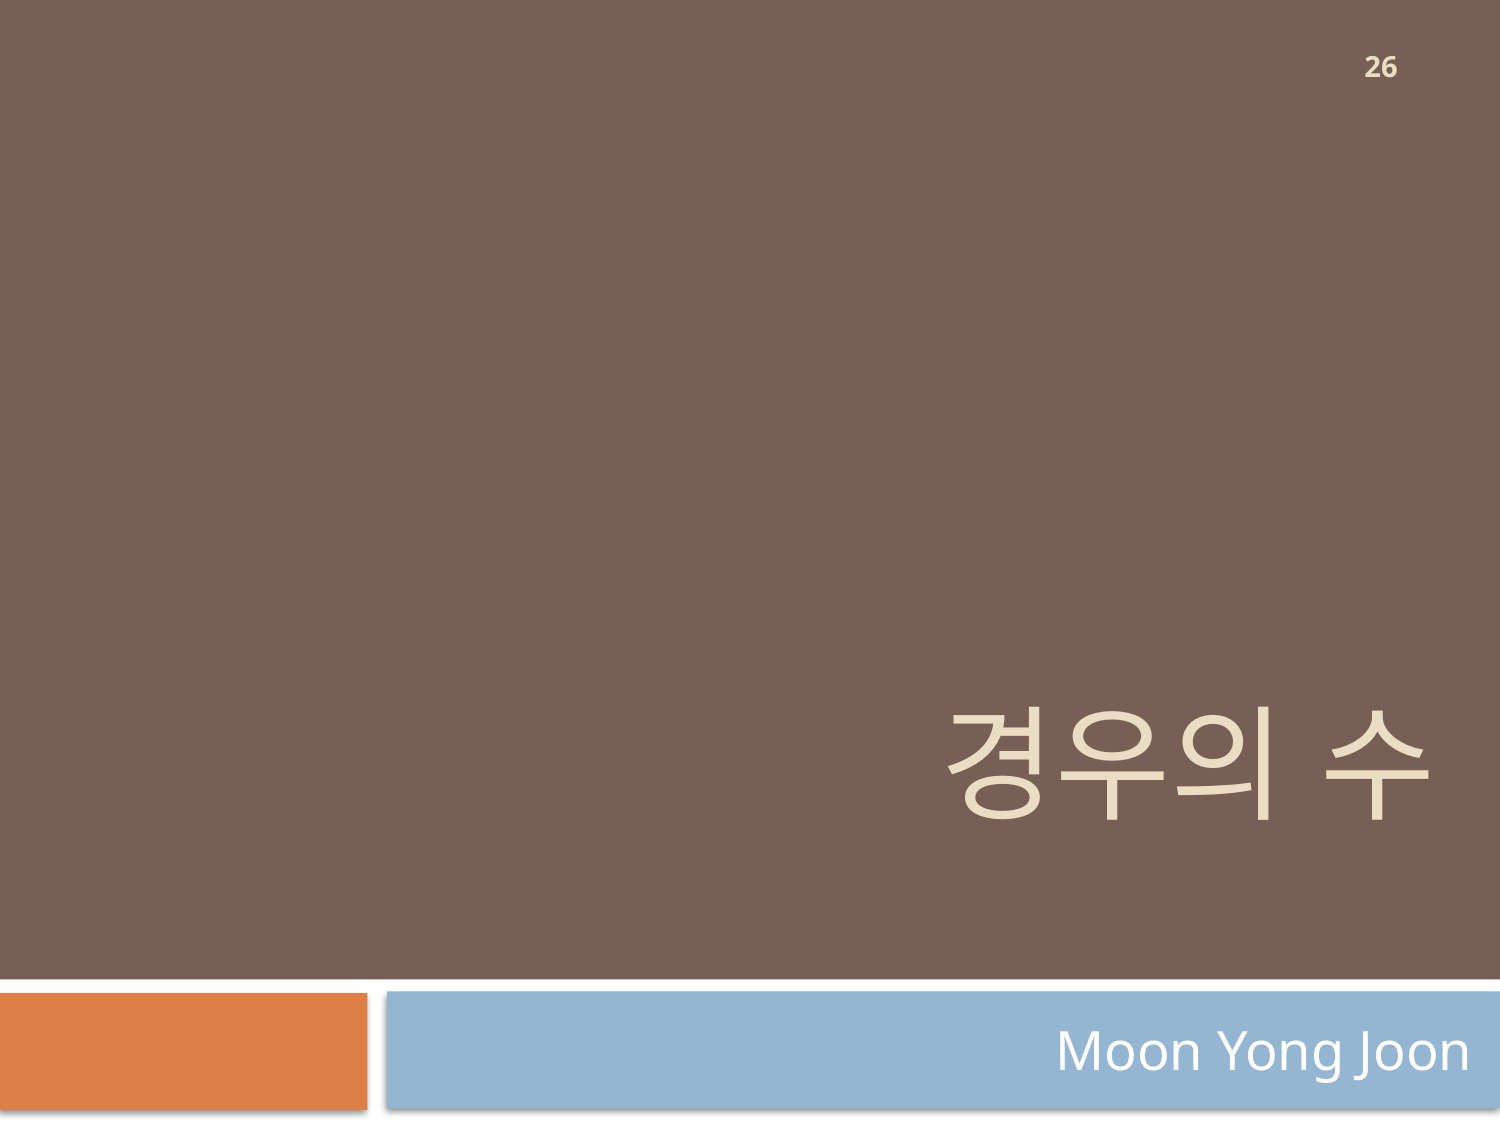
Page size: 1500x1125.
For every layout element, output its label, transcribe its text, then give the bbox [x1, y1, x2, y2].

subtitle Moon Yong Joon [387, 992, 1488, 1105]
slide_number 26 [1312, 37, 1450, 100]
title 경우의 수 [242, 231, 1450, 963]
